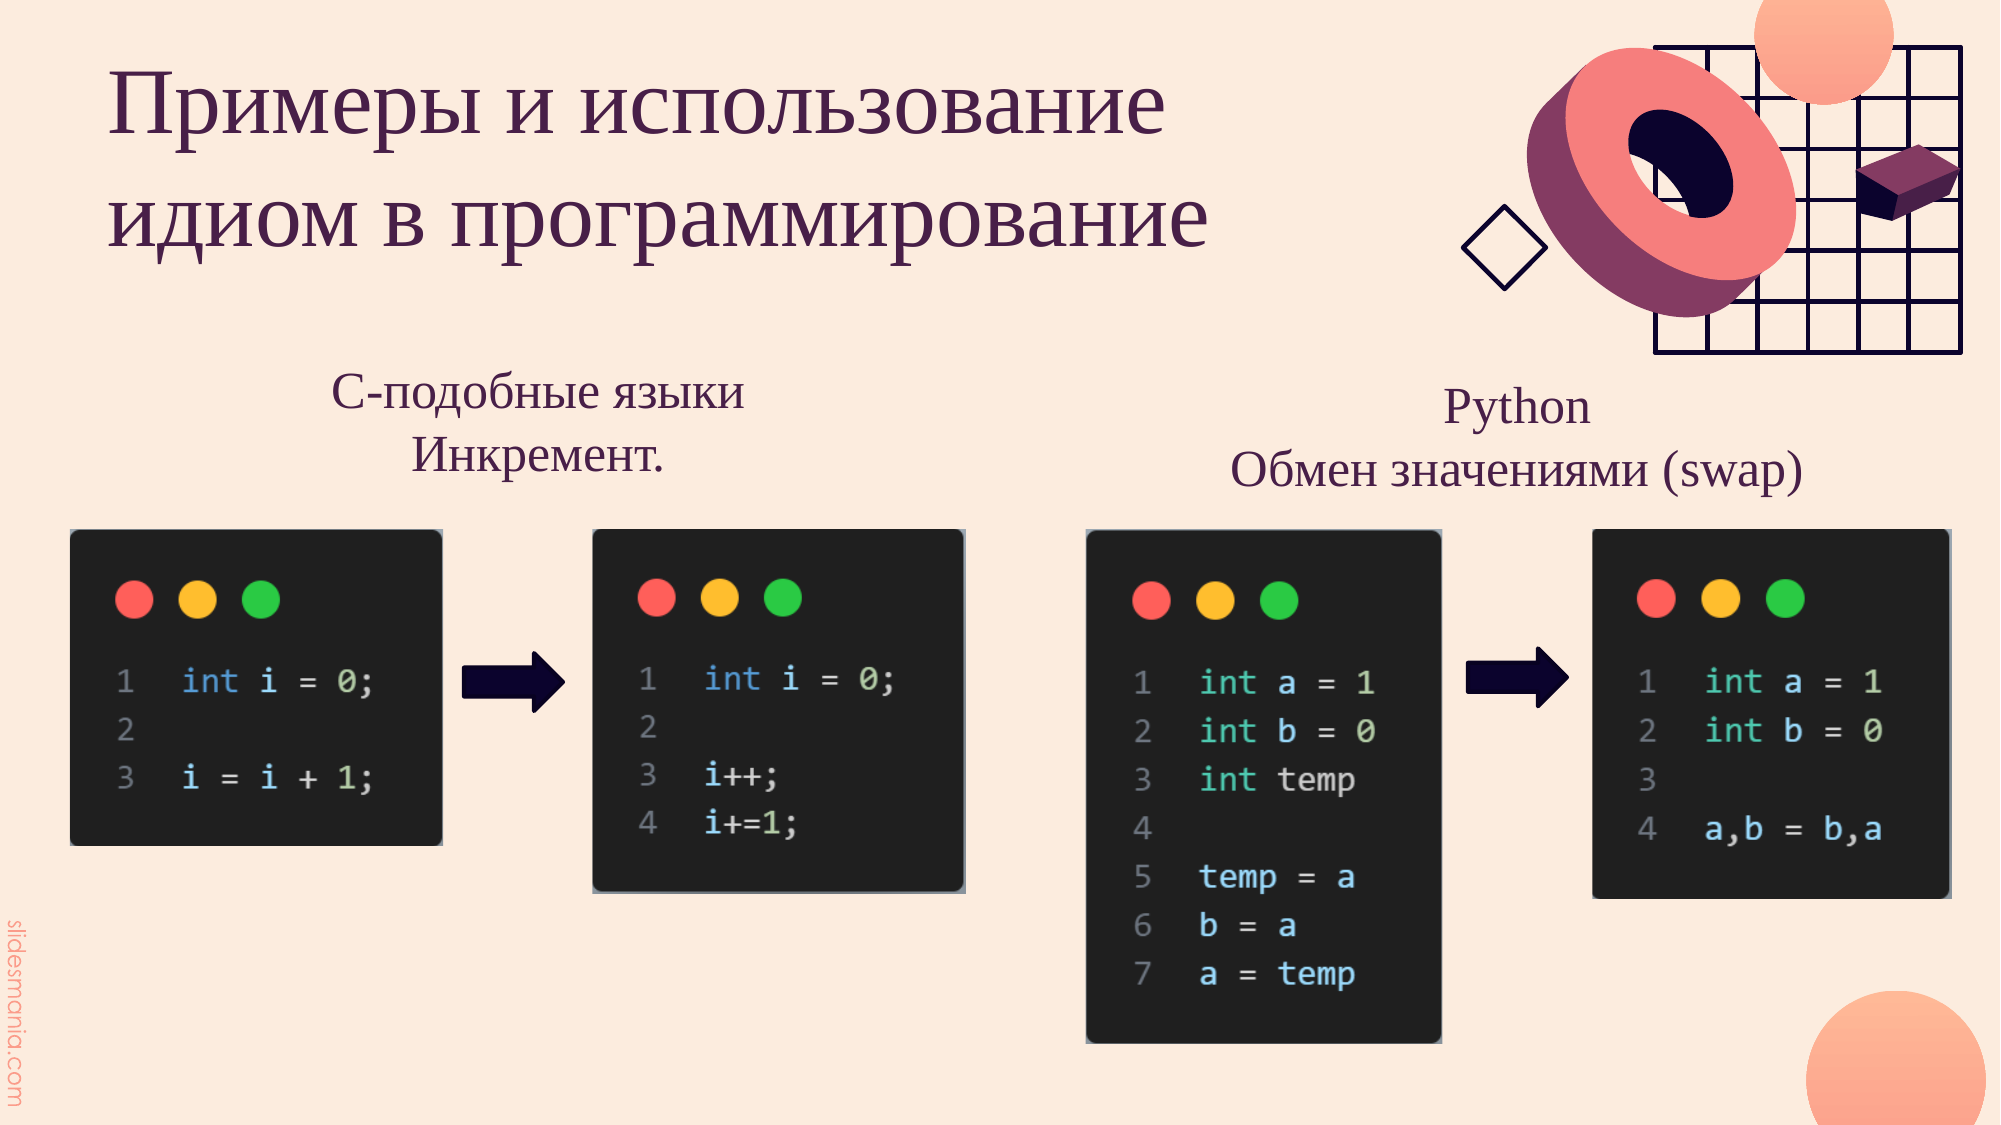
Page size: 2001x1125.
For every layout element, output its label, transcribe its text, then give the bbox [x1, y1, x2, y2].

picture [592, 528, 966, 894]
text_box Python Обмен значениями (swap) [1180, 364, 1855, 504]
picture [69, 528, 444, 846]
text_box [1465, 646, 1570, 709]
picture [1085, 528, 1443, 1044]
picture [1592, 528, 1953, 900]
text_box [461, 651, 566, 713]
text_box С-подобные языки Инкремент. [276, 349, 801, 489]
title Примеры и использование идиом в программирование [86, 19, 1449, 265]
